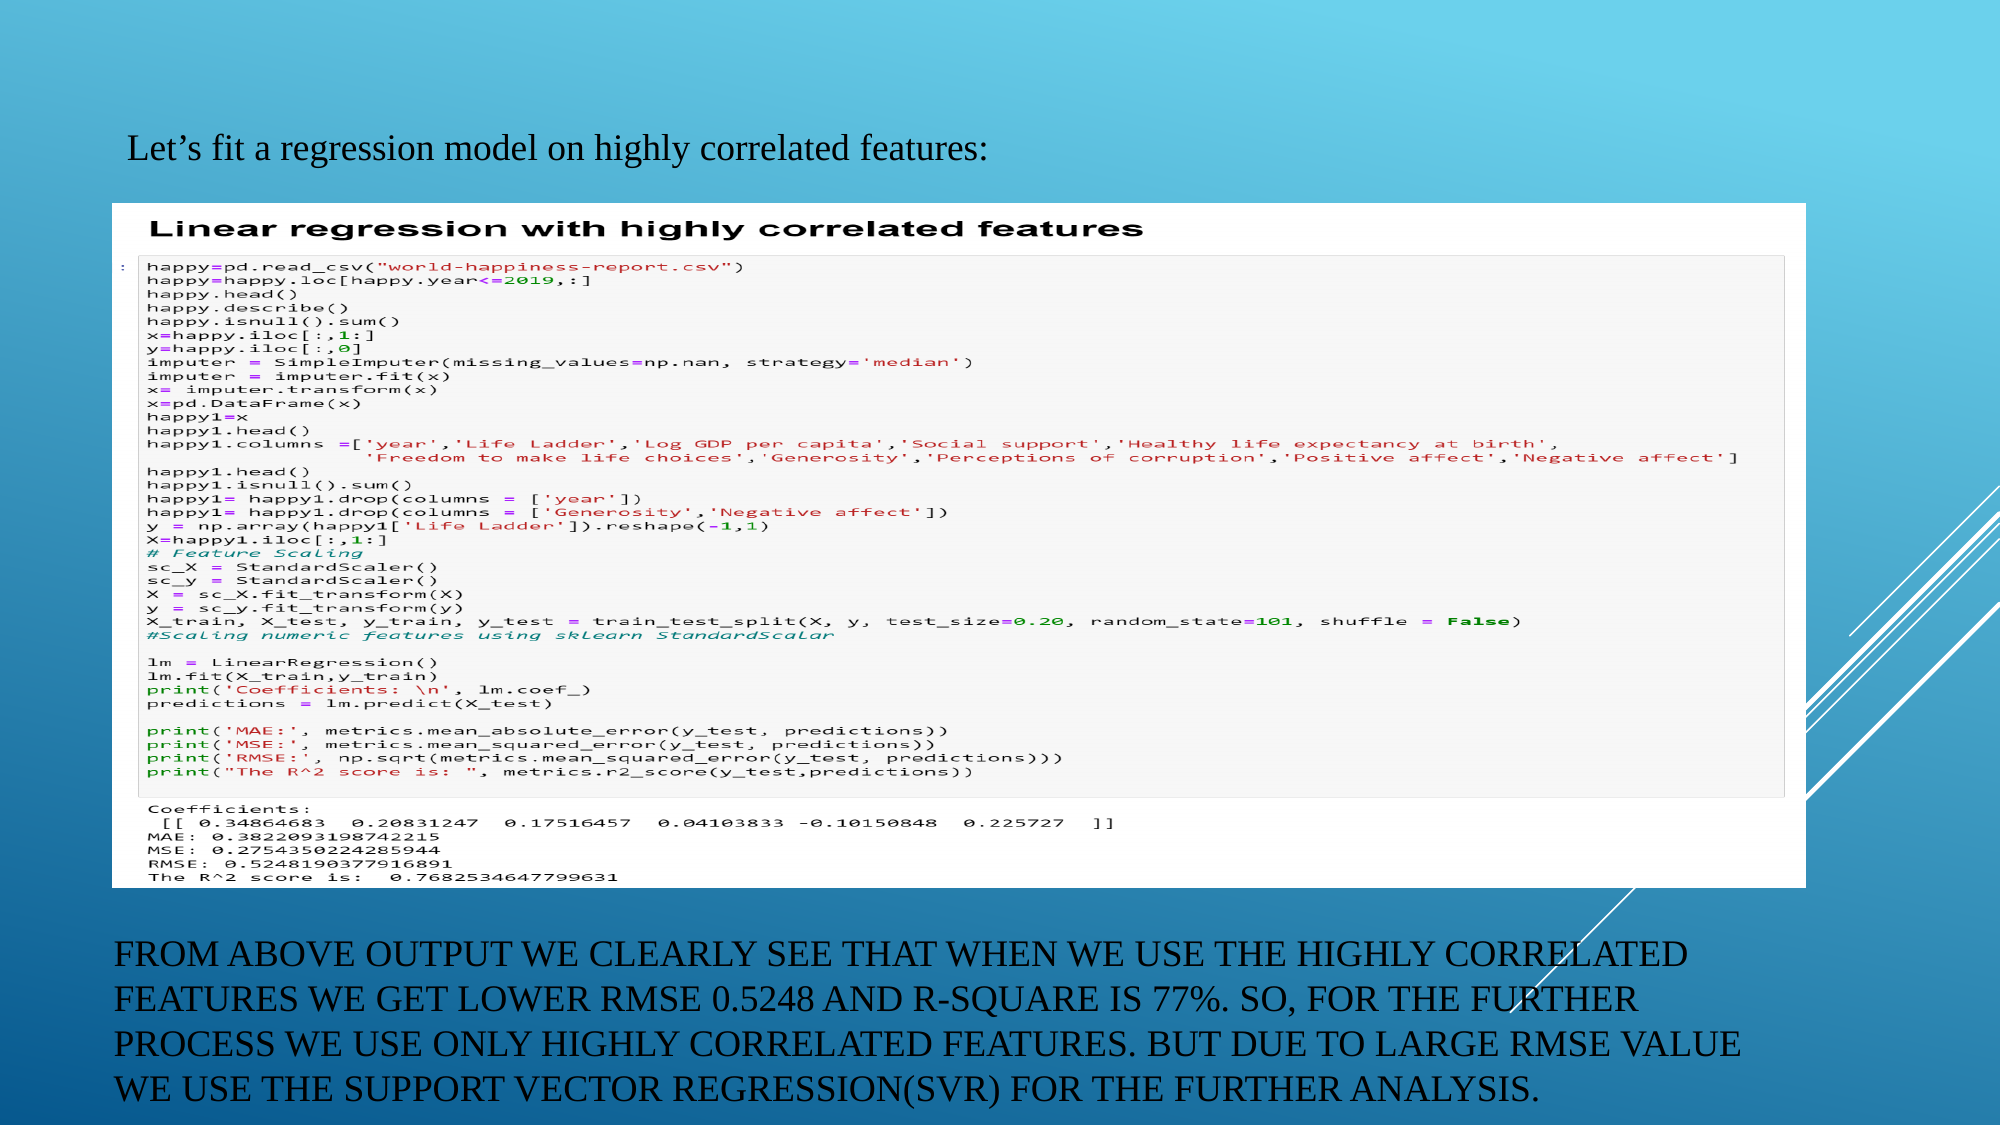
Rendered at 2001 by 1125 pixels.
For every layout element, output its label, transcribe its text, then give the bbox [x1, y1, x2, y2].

text_box Let’s fit a regression model on highly correlated features: [112, 115, 1029, 203]
text_box FROM ABOVE OUTPUT WE CLEARLY SEE THAT WHEN WE USE THE HIGHLY CORRELATED FEATURES WE GET LOWER RMSE 0.5248 AND R-SQUARE IS 77%. SO, FOR THE FURTHER PROCESS WE USE ONLY HIGHLY CORRELATED FEATURES. BUT DUE TO LARGE RMSE VALUE WE USE THE SUPPORT VECTOR REGRESSION(SVR) FOR THE FURTHER ANALYSIS. [98, 921, 1793, 1117]
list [111, 203, 1807, 889]
